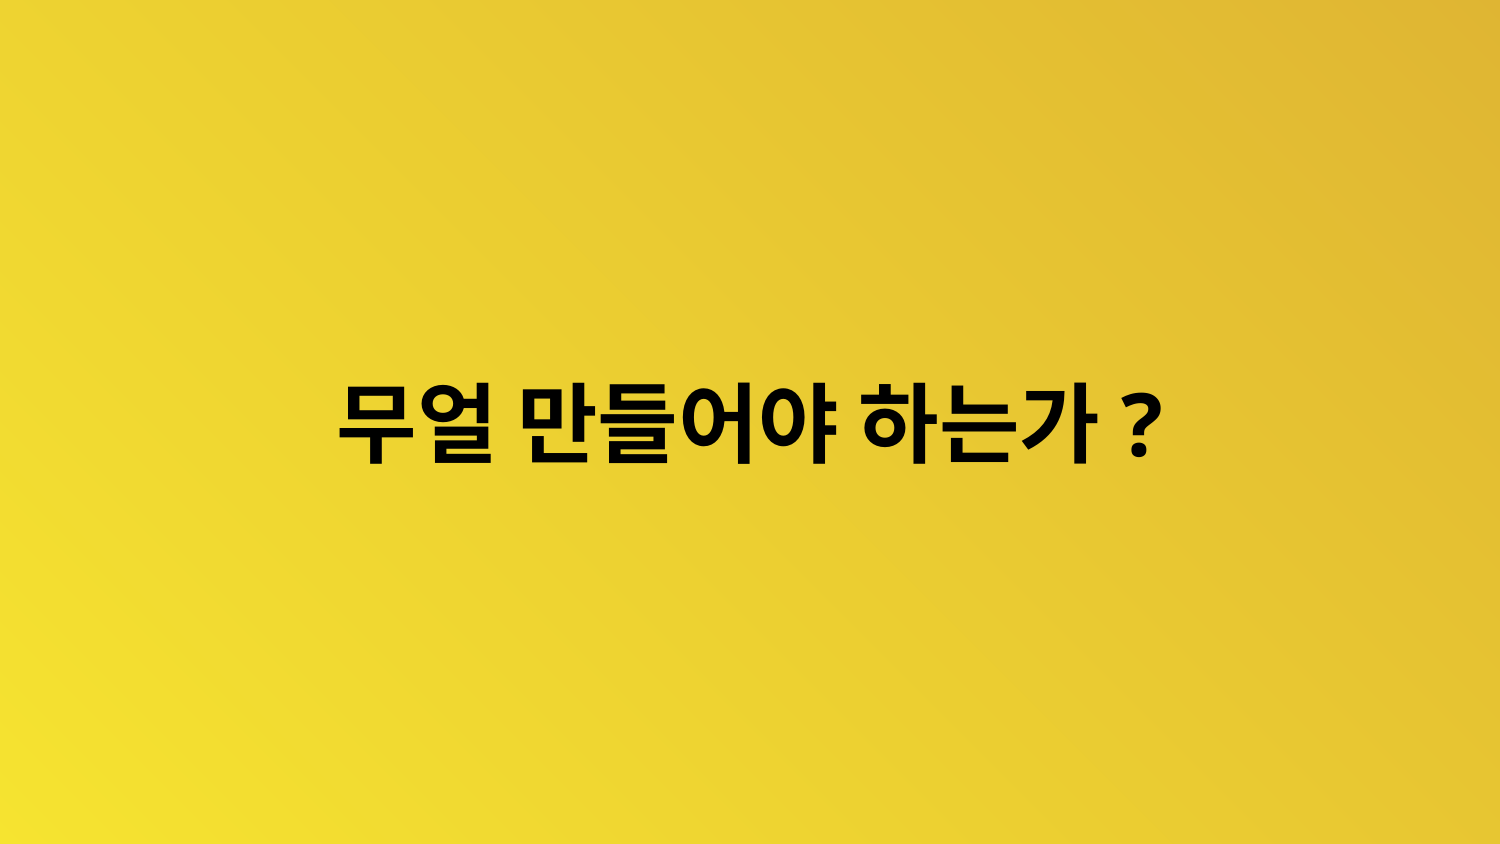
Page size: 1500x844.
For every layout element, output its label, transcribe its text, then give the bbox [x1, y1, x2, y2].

title 무얼 만들어야 하는가? [223, 338, 1277, 505]
